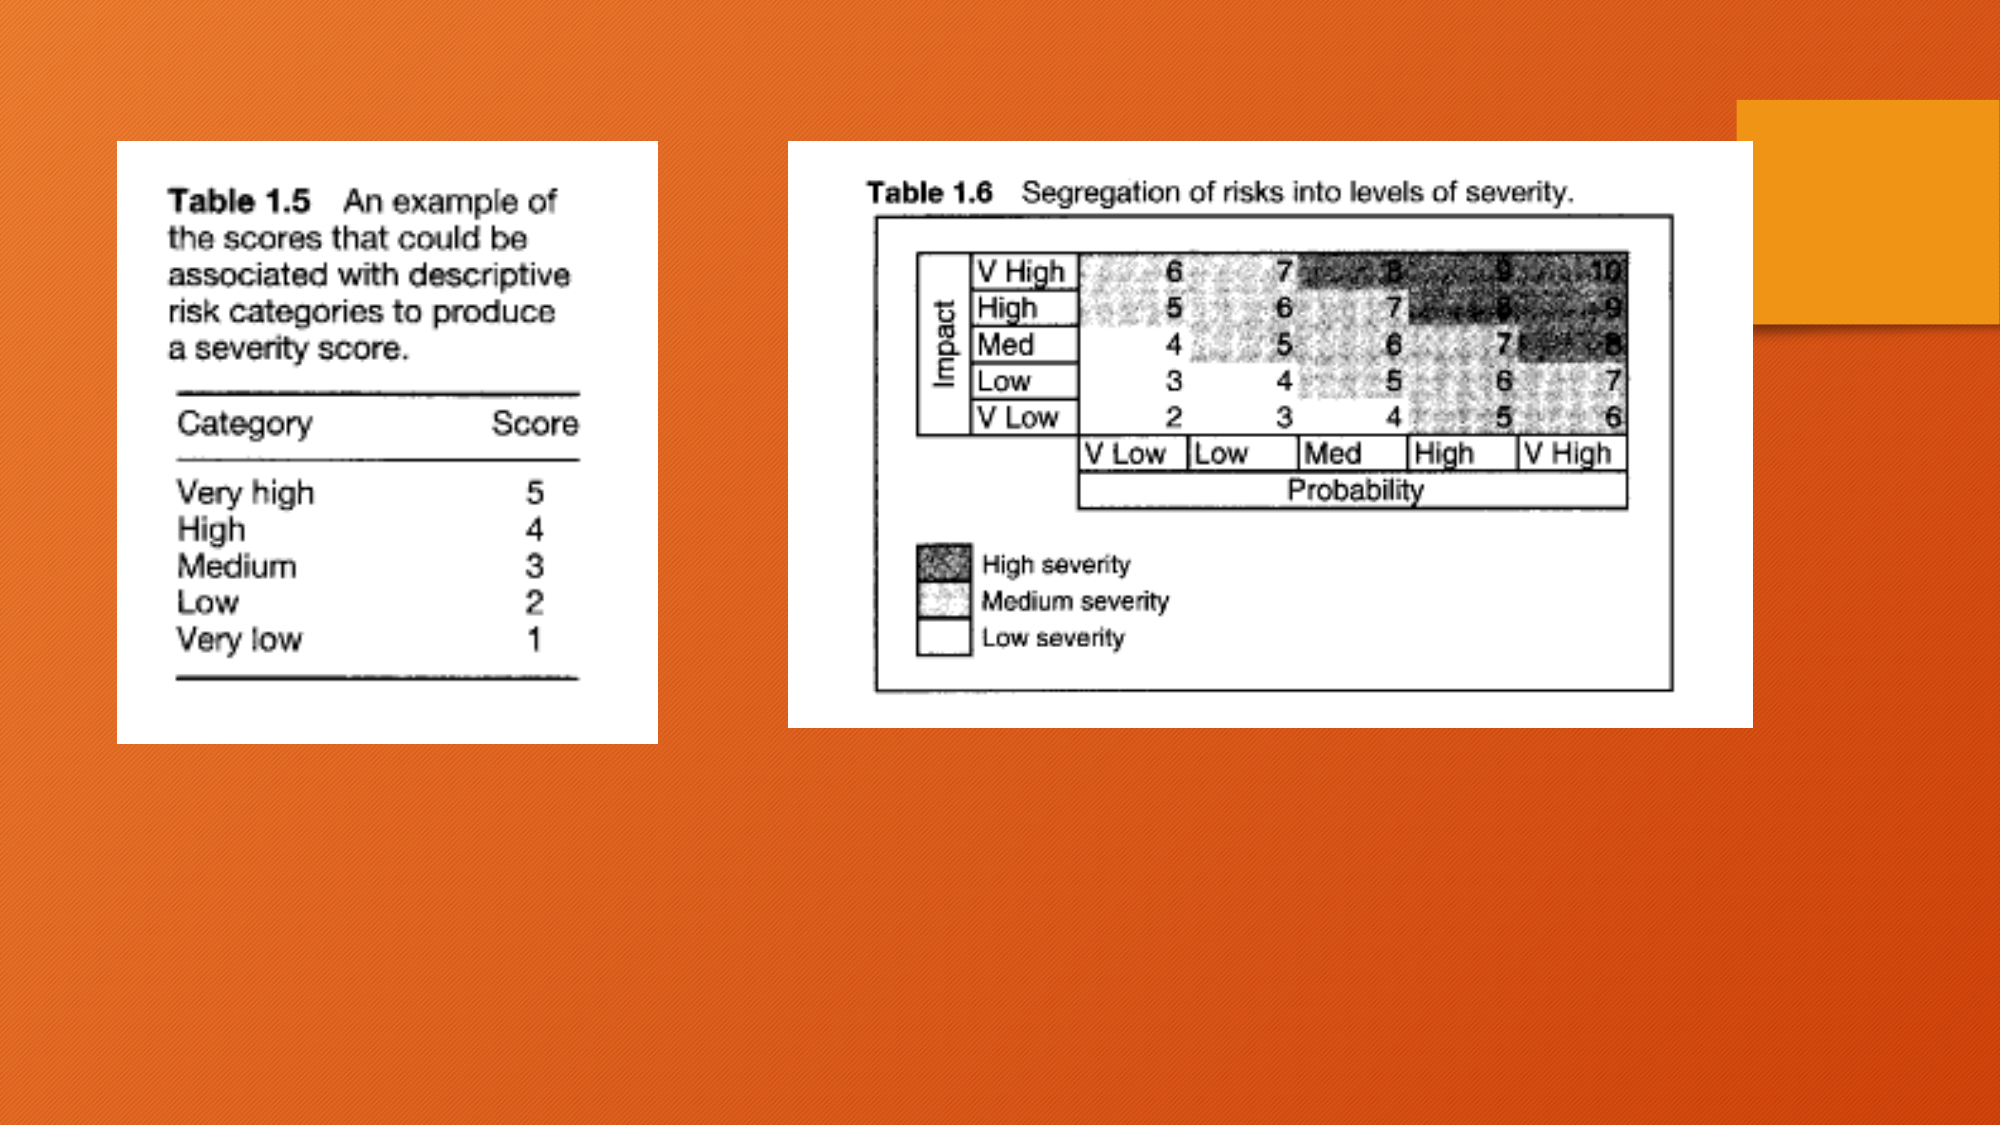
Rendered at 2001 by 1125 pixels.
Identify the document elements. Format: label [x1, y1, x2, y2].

picture [117, 141, 658, 745]
picture [788, 141, 2000, 728]
